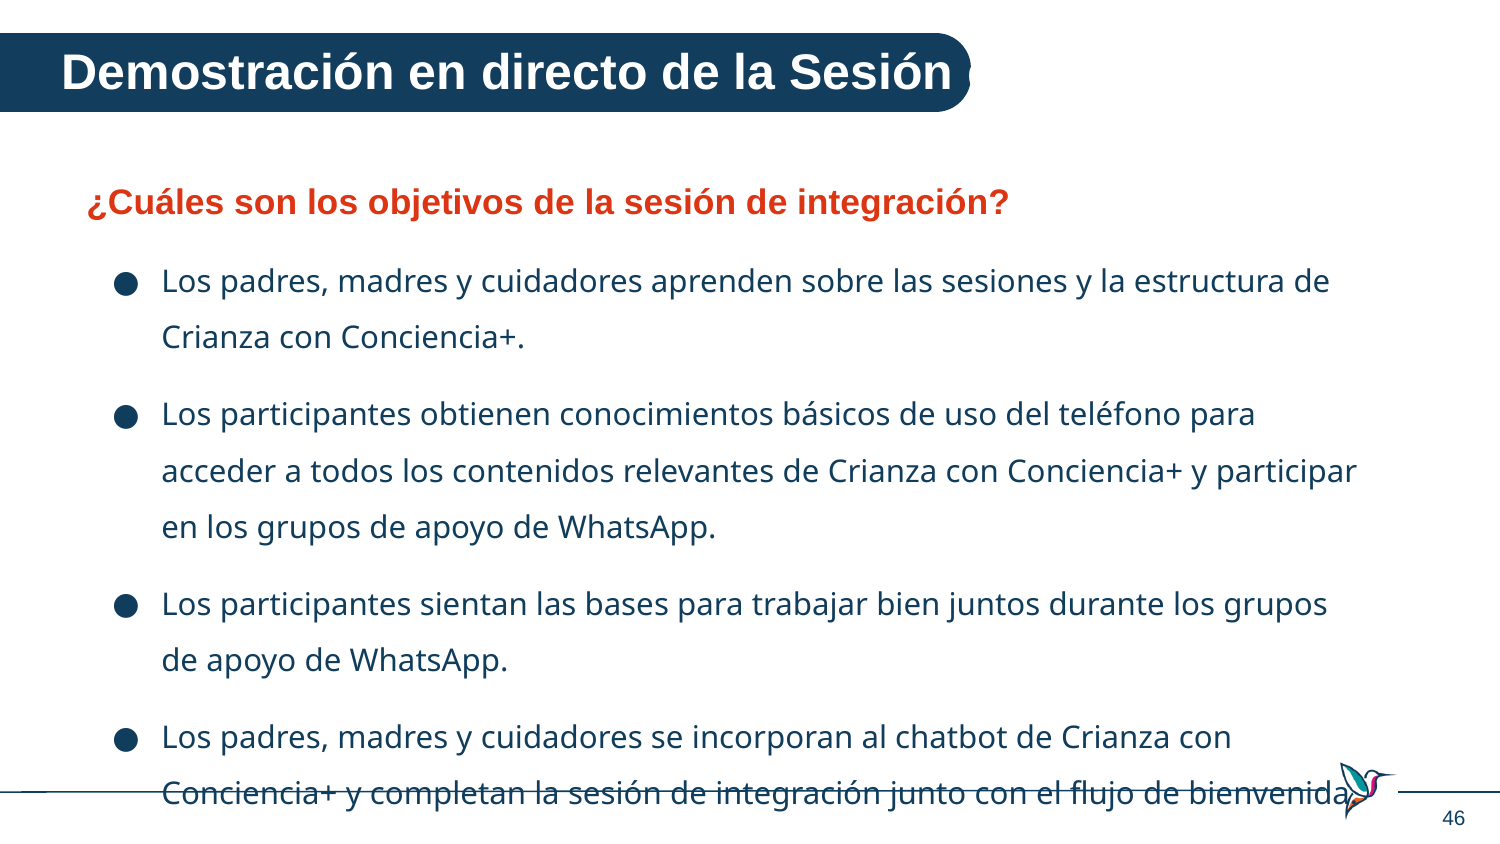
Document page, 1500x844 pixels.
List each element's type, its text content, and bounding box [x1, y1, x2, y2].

text_box [0, 33, 952, 112]
text_box Demostración en directo de la Sesión de Integración [46, 32, 1500, 108]
picture [1338, 759, 1398, 823]
text_box ¿Cuáles son los objetivos de la sesión de integración? Los padres, madres y cuidadores aprenden sobre las sesiones y la estructura de Crianza con Conciencia+. Los participantes obtienen conocimientos básicos de uso del teléfono para acceder a todos los contenidos relevantes de Crianza con Conciencia+ y participar en los grupos de apoyo de WhatsApp. Los participantes sientan las bases para trabajar bien juntos durante los grupos de apoyo de WhatsApp. Los padres, madres y cuidadores se incorporan al chatbot de Crianza con Conciencia+ y completan la sesión de integración junto con el flujo de bienvenida. [71, 150, 1378, 819]
